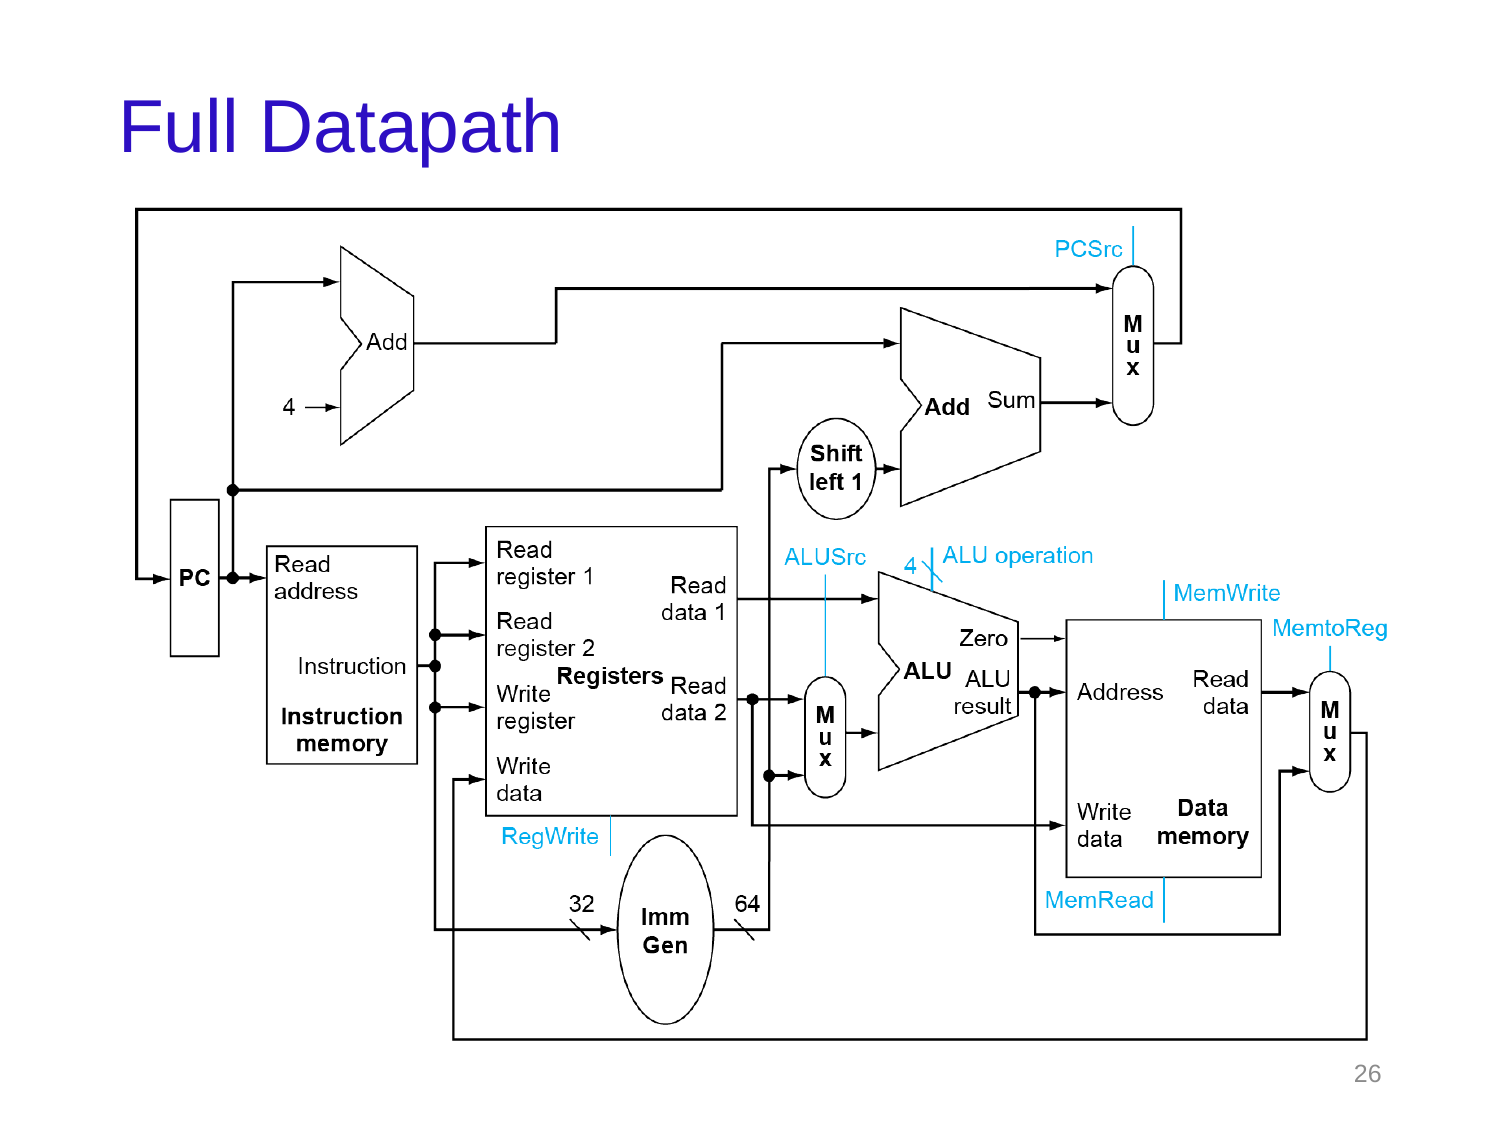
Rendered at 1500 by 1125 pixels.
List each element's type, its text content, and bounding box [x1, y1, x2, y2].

slide_number 26 [1059, 1042, 1397, 1103]
picture [135, 207, 1388, 1041]
title Full Datapath [103, 59, 1397, 197]
